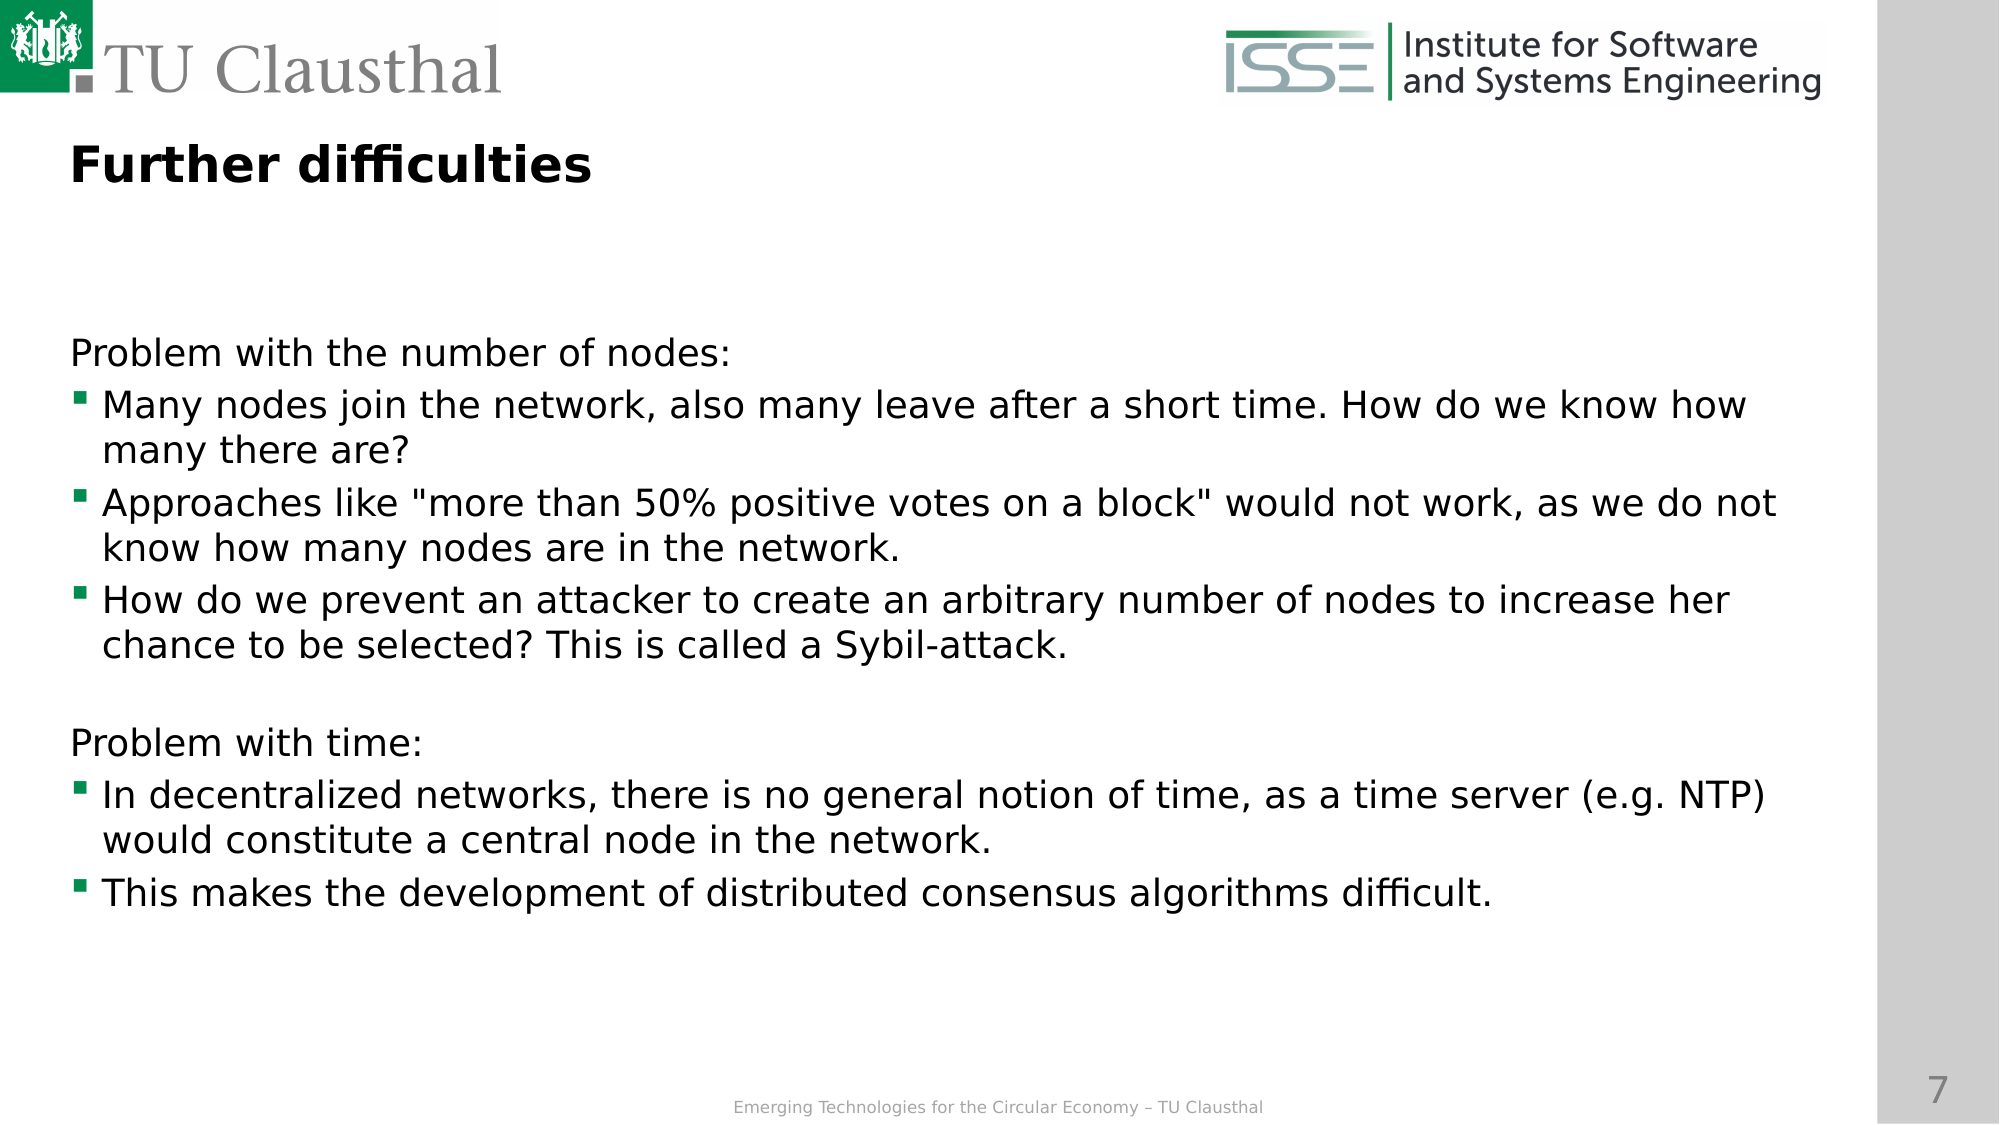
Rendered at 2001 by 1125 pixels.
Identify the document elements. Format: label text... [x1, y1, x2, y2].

picture [0, 0, 501, 93]
picture [1218, 22, 1826, 107]
text_box Further difficulties [55, 125, 1818, 207]
text_box Problem with the number of nodes: Many nodes join the network, also many leave after a short time. How do we know how many there are? Approaches like "more than 50% positive votes on a block" would not work, as we do not know how many nodes are in the network. How do we prevent an attacker to create an arbitrary number of nodes to increase her chance to be selected? This is called a Sybil-attack. Problem with time: In decentralized networks, there is no general notion of time, as a time server (e.g. NTP) would constitute a central node in the network. This makes the development of distributed consensus algorithms difficult. [55, 208, 1818, 1034]
